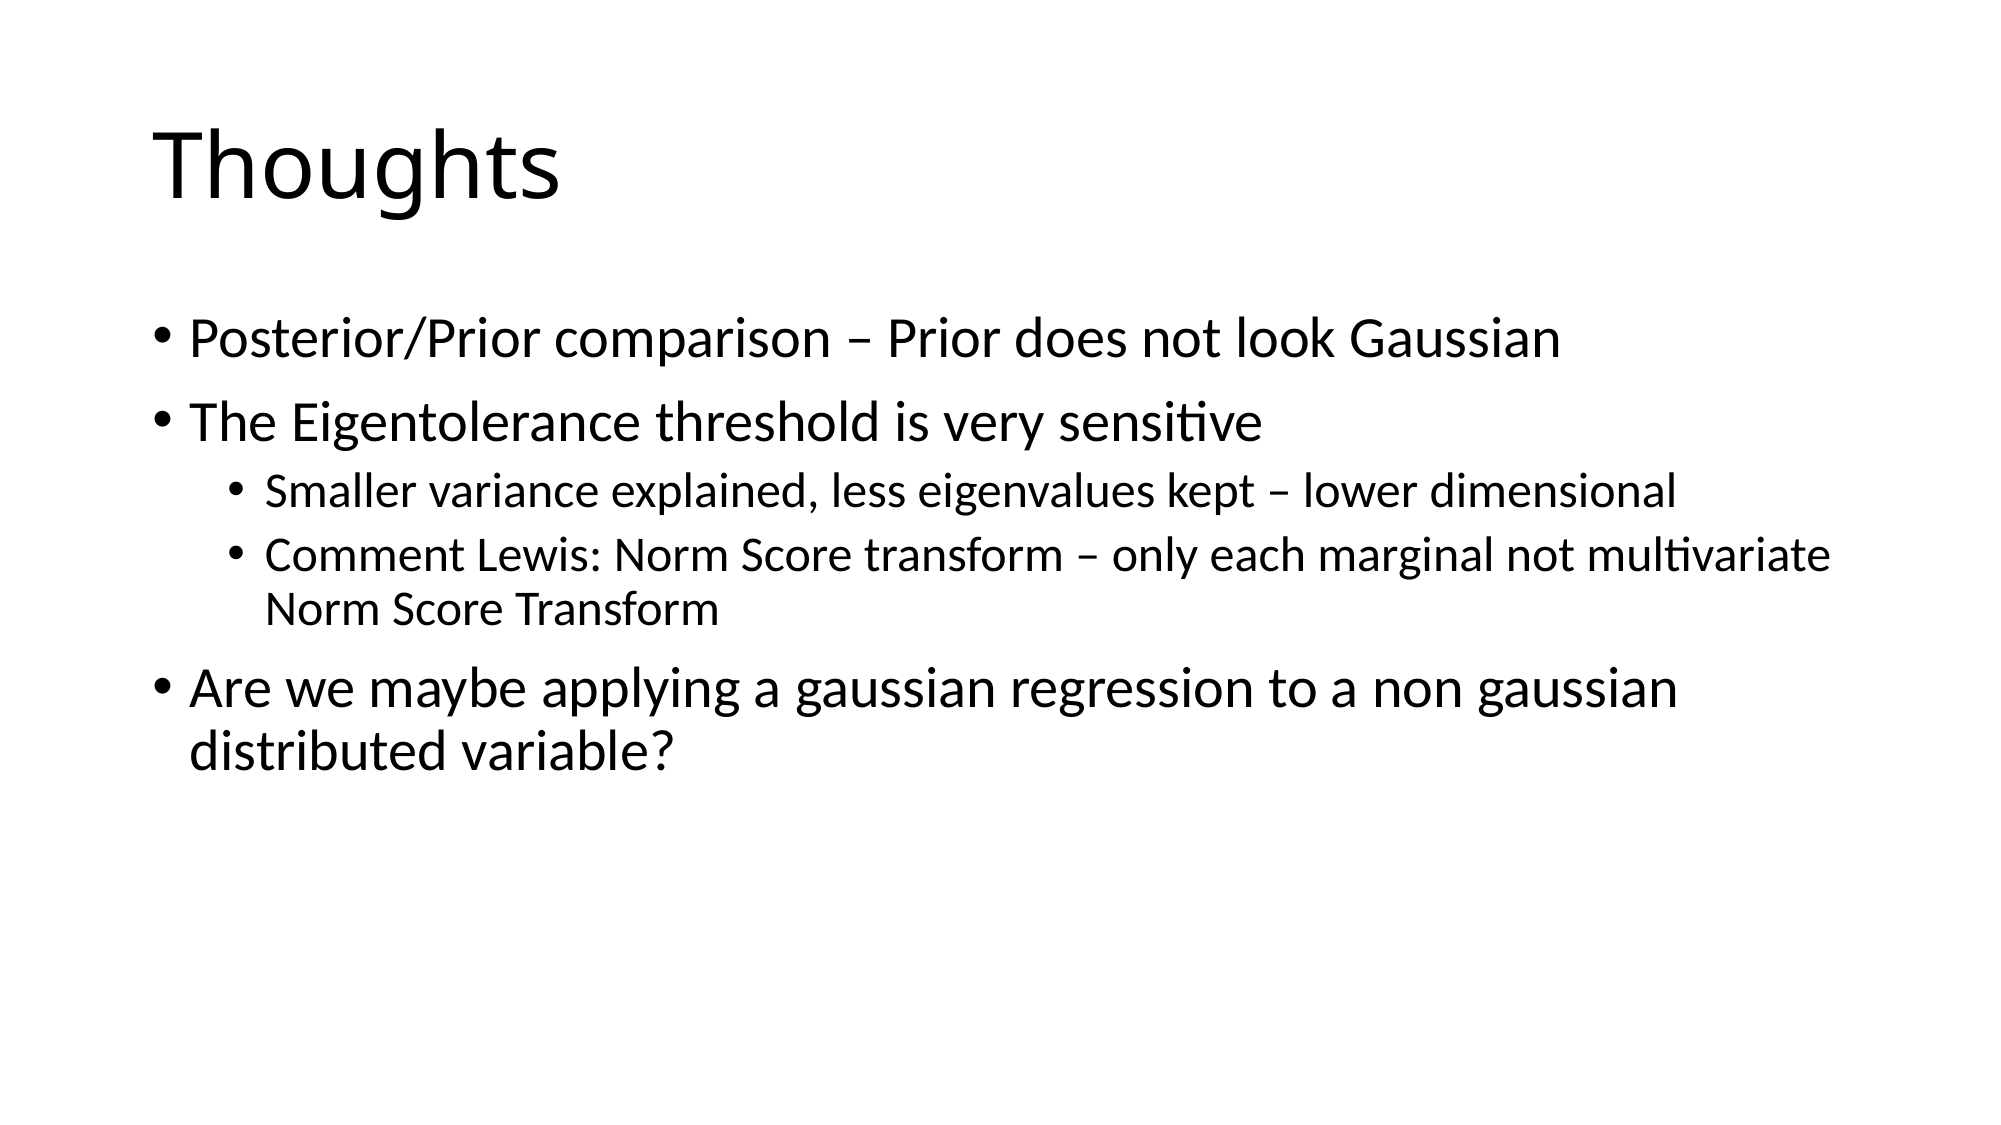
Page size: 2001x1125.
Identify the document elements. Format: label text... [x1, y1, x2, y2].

list Posterior/Prior comparison – Prior does not look Gaussian The Eigentolerance threshold is very sensitive Smaller variance explained, less eigenvalues kept – lower dimensional Comment Lewis: Norm Score transform – only each marginal not multivariate Norm Score Transform Are we maybe applying a gaussian regression to a non gaussian distributed variable? [137, 299, 1863, 1014]
title Thoughts [137, 59, 1863, 278]
